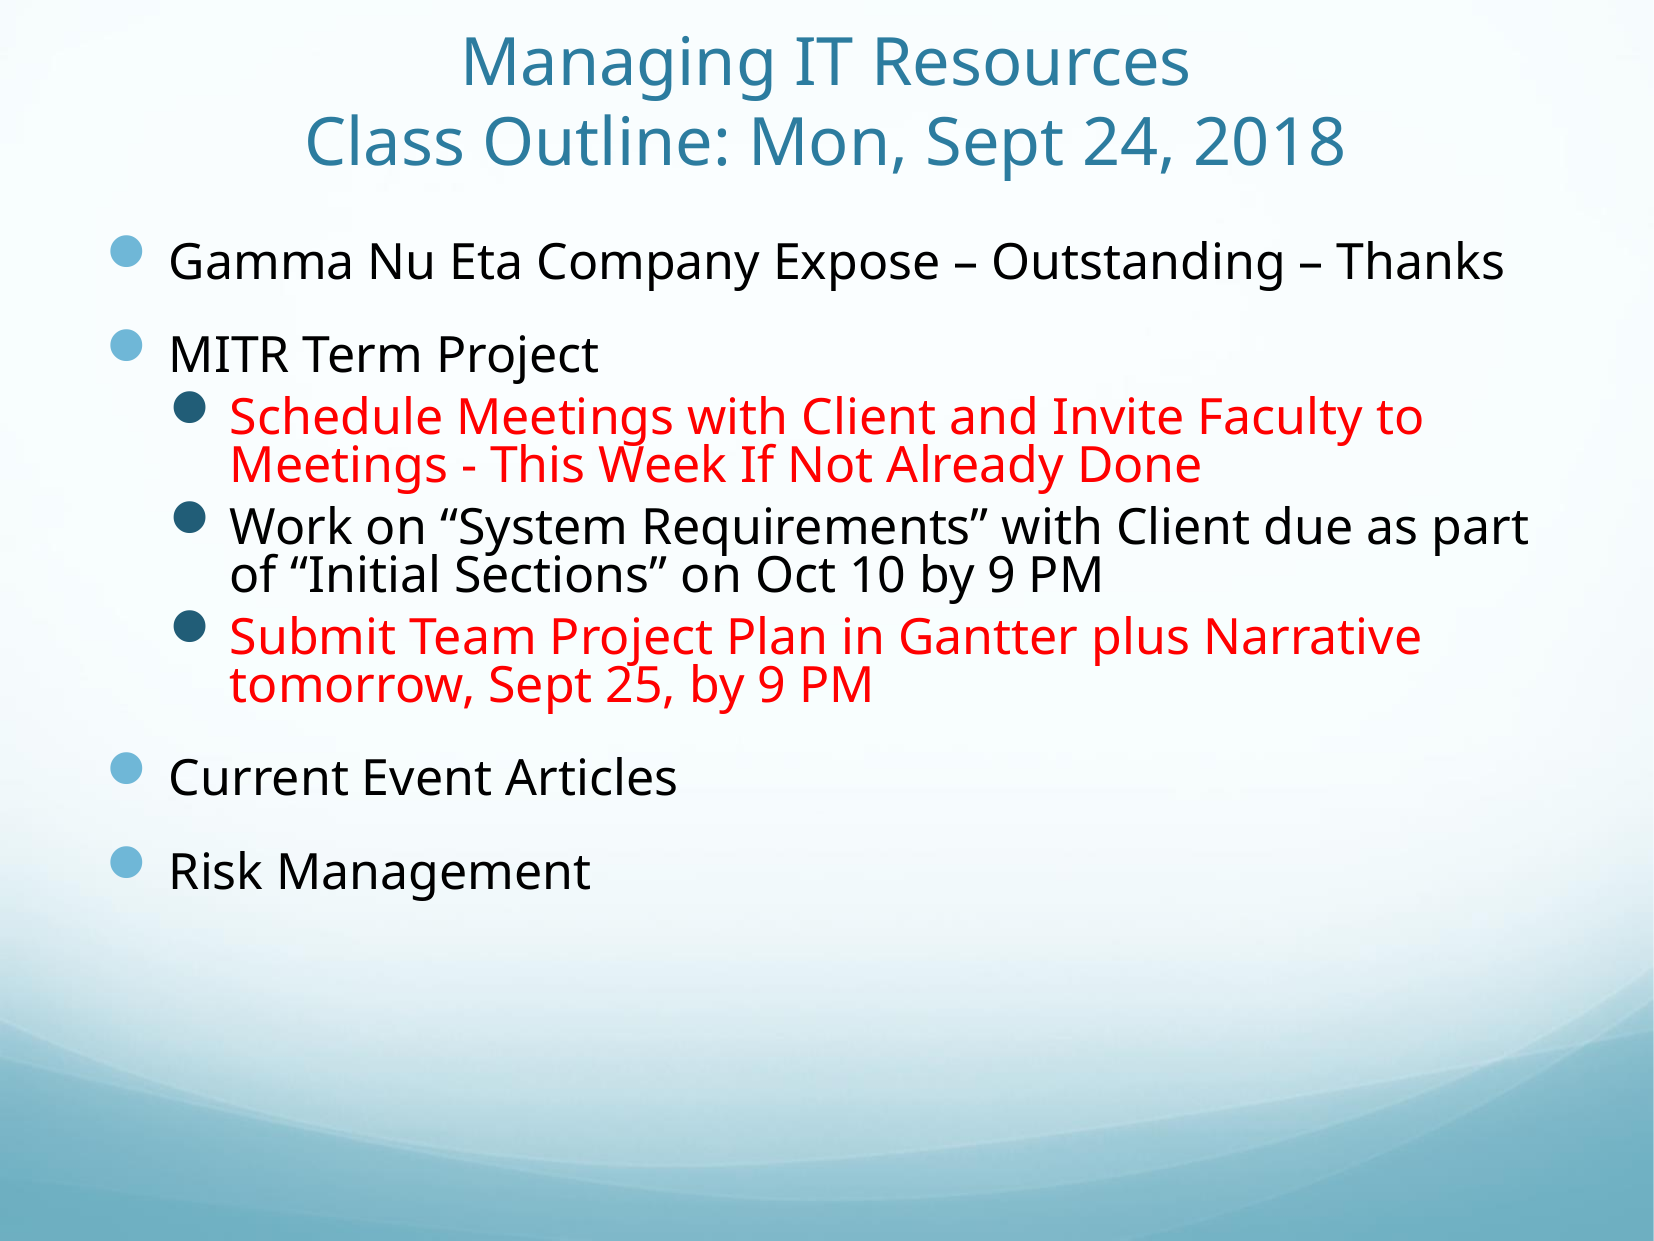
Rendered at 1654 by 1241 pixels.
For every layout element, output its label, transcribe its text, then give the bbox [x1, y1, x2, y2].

list Gamma Nu Eta Company Expose – Outstanding – Thanks MITR Term Project Schedule Meetings with Client and Invite Faculty to Meetings - This Week If Not Already Done Work on “System Requirements” with Client due as part of “Initial Sections” on Oct 10 by 9 PM Submit Team Project Plan in Gantter plus Narrative tomorrow, Sept 25, by 9 PM Current Event Articles Risk Management [89, 232, 1599, 1184]
title Managing IT Resources Class Outline: Mon, Sept 24, 2018 [99, 0, 1554, 187]
picture [0, 0, 1654, 1241]
